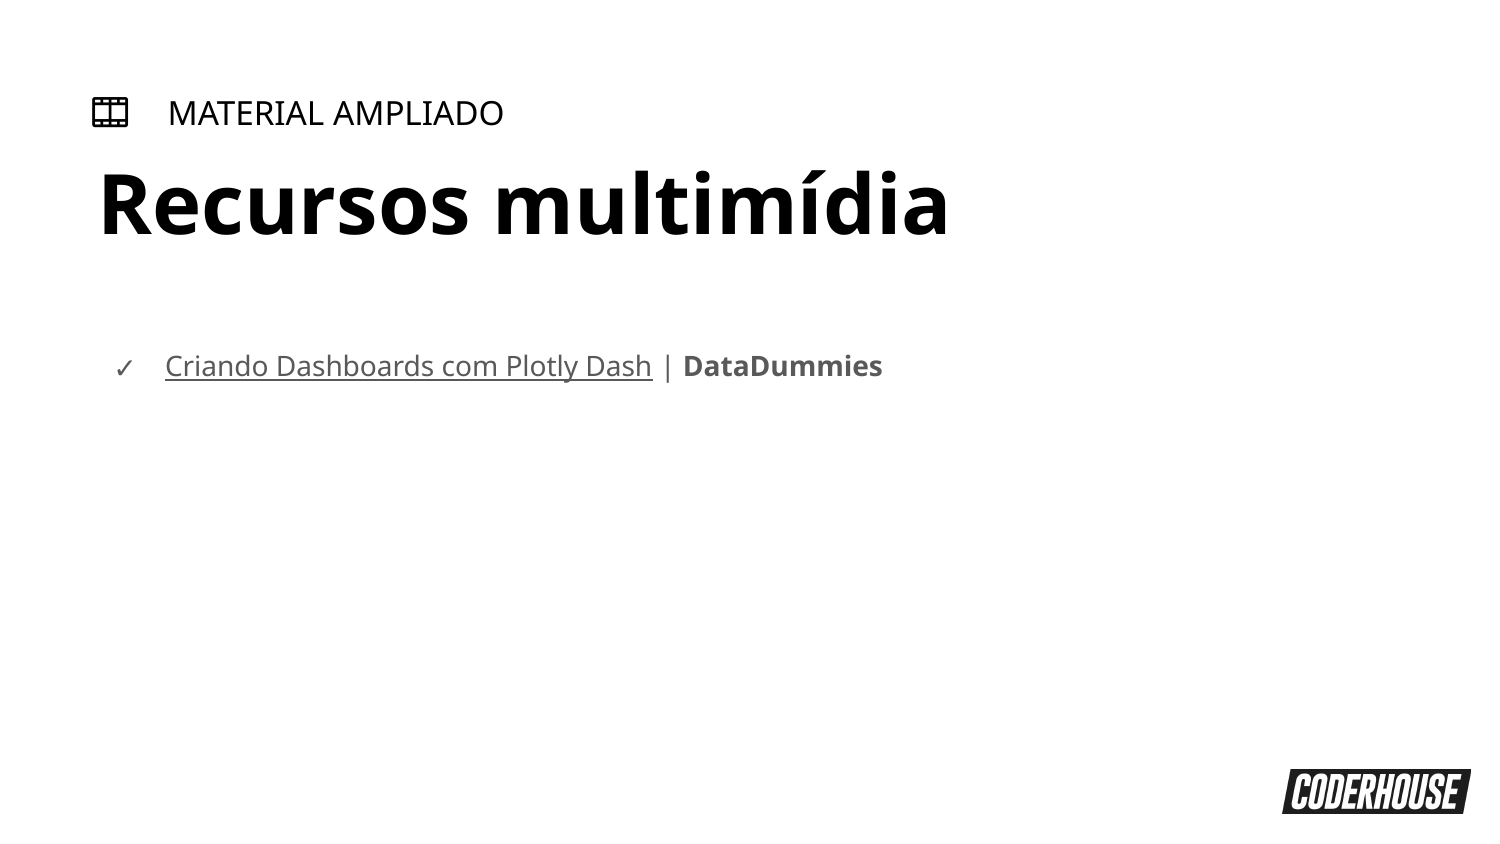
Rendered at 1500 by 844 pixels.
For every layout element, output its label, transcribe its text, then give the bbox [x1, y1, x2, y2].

text_box Recursos multimídia [82, 147, 1282, 268]
text_box Criando Dashboards com Plotly Dash | DataDummies [74, 283, 917, 453]
picture [1281, 769, 1471, 814]
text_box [74, 76, 146, 148]
text_box MATERIAL AMPLIADO [152, 76, 678, 147]
